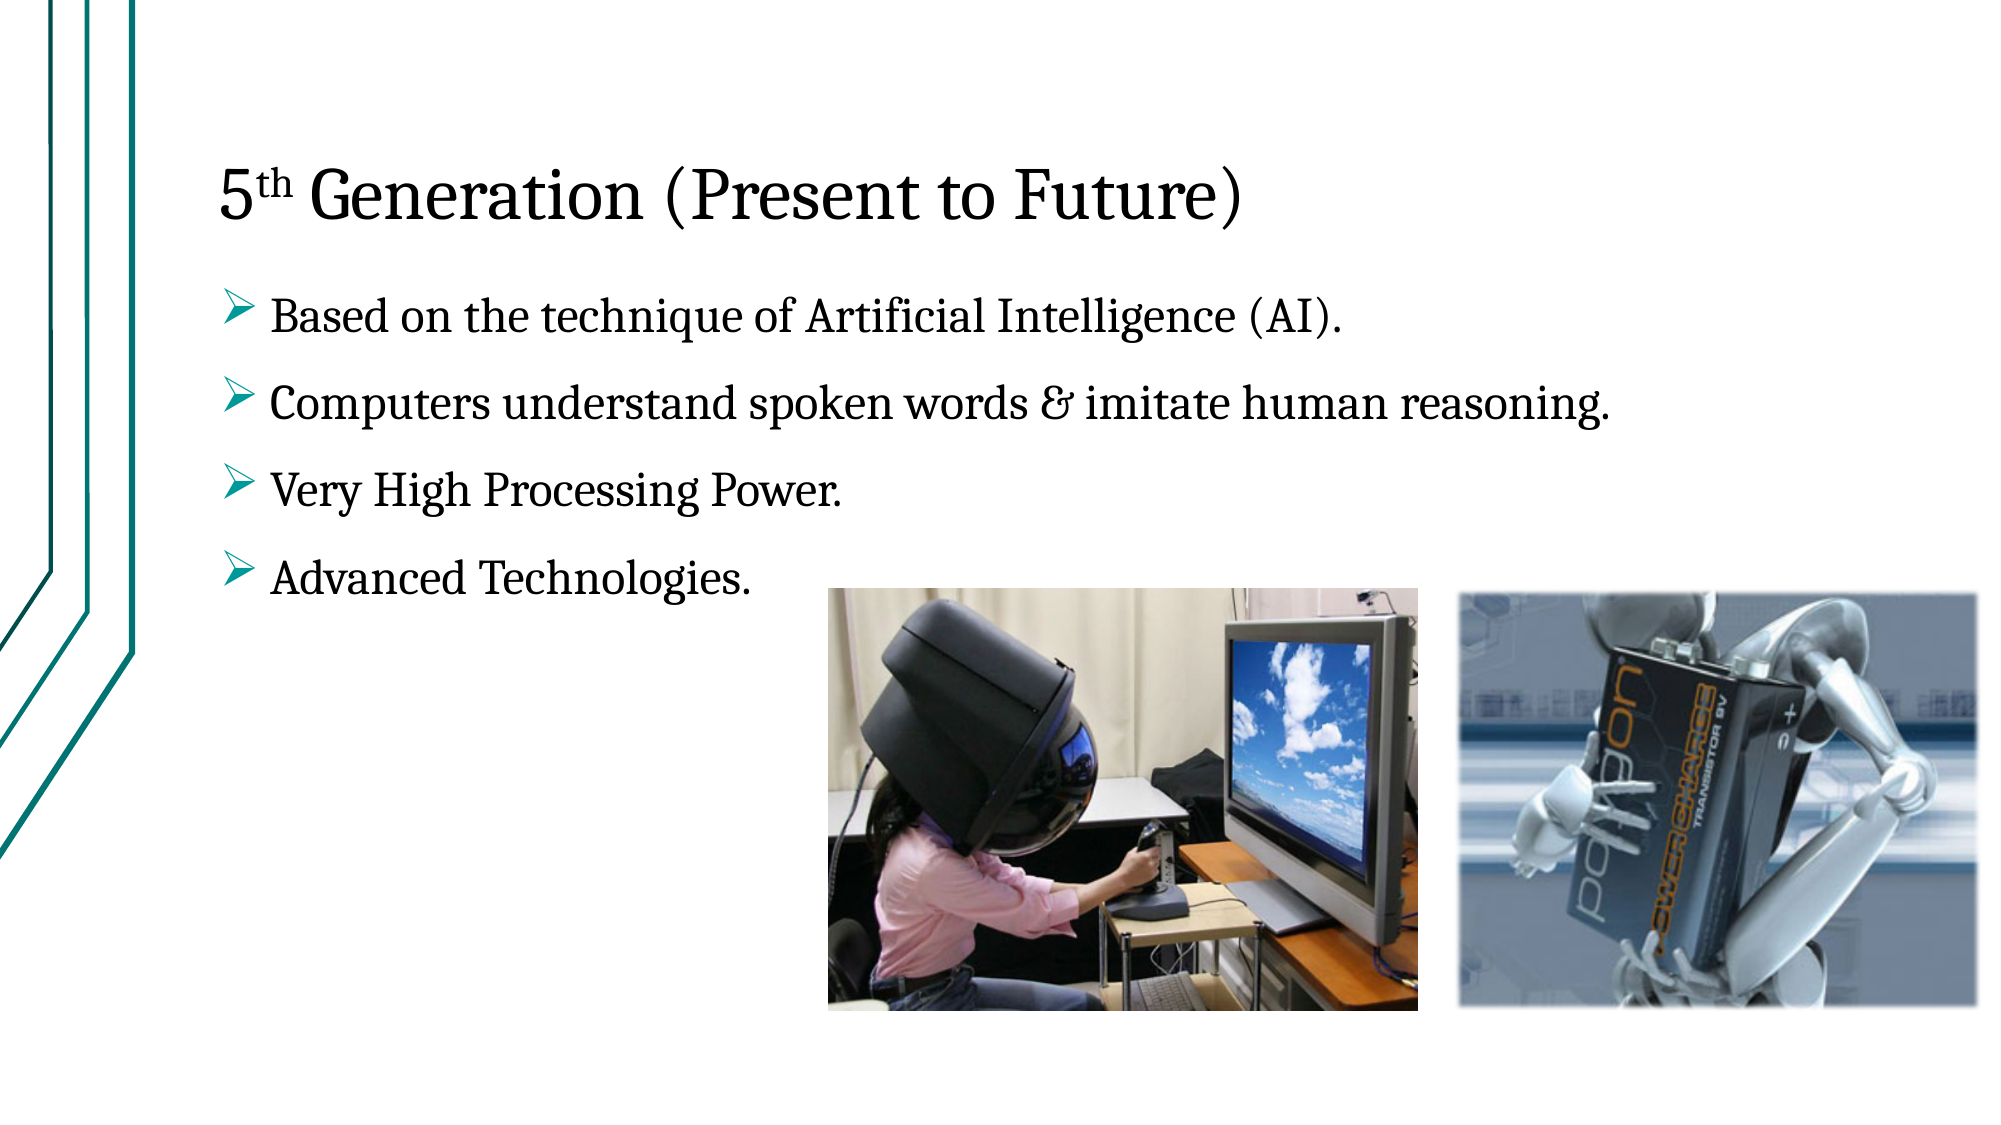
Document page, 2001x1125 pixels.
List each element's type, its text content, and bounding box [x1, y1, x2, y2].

title 5th Generation (Present to Future) [200, 45, 1900, 246]
picture [1454, 588, 1982, 1011]
picture [828, 588, 1419, 1011]
list Based on the technique of Artificial Intelligence (AI). Computers understand spoken words & imitate human reasoning. Very High Processing Power. Advanced Technologies. [200, 279, 1900, 1012]
